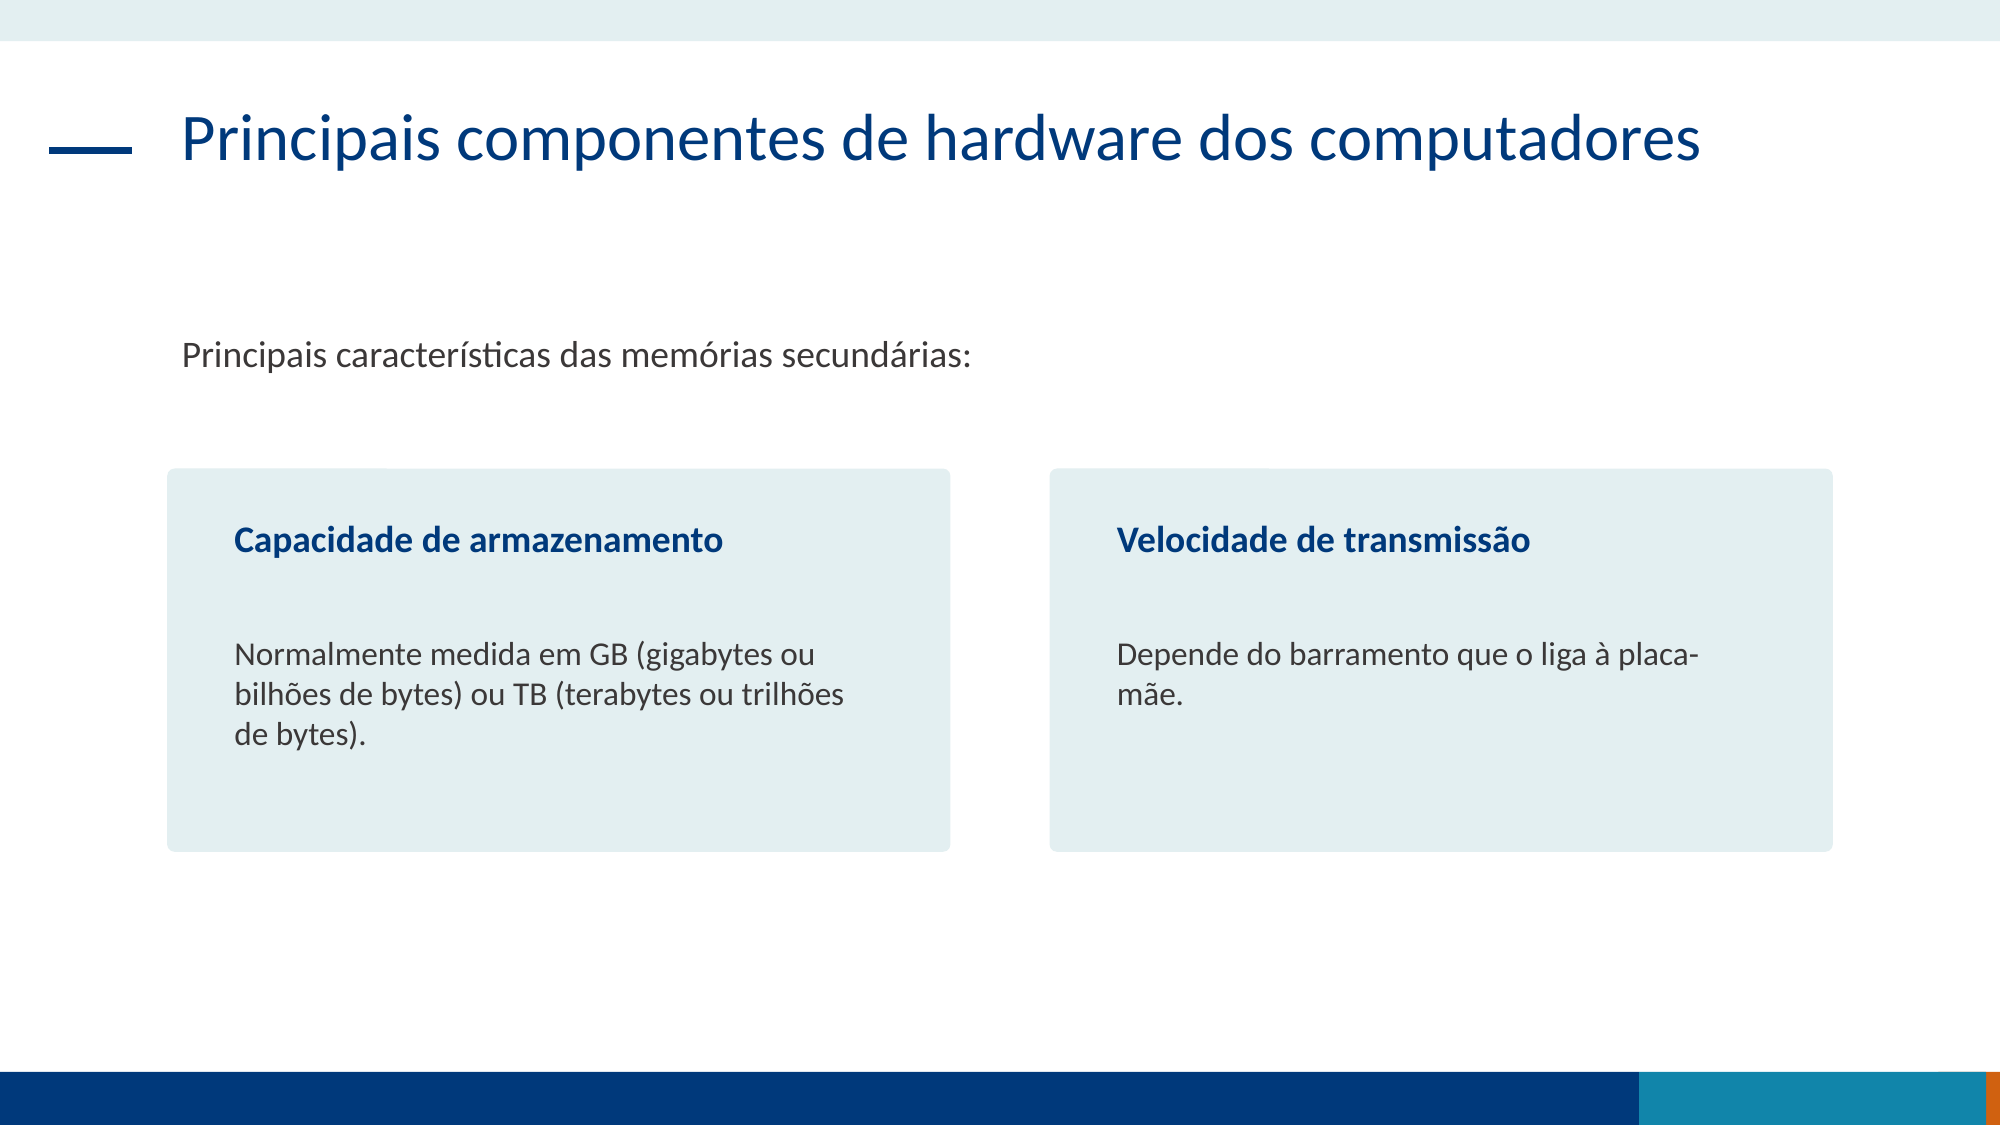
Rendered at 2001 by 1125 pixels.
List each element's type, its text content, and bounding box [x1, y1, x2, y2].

text_box Principais características das memórias secundárias: [167, 322, 1011, 382]
list Principais componentes de hardware dos computadores [167, 95, 1833, 237]
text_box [167, 468, 1833, 852]
